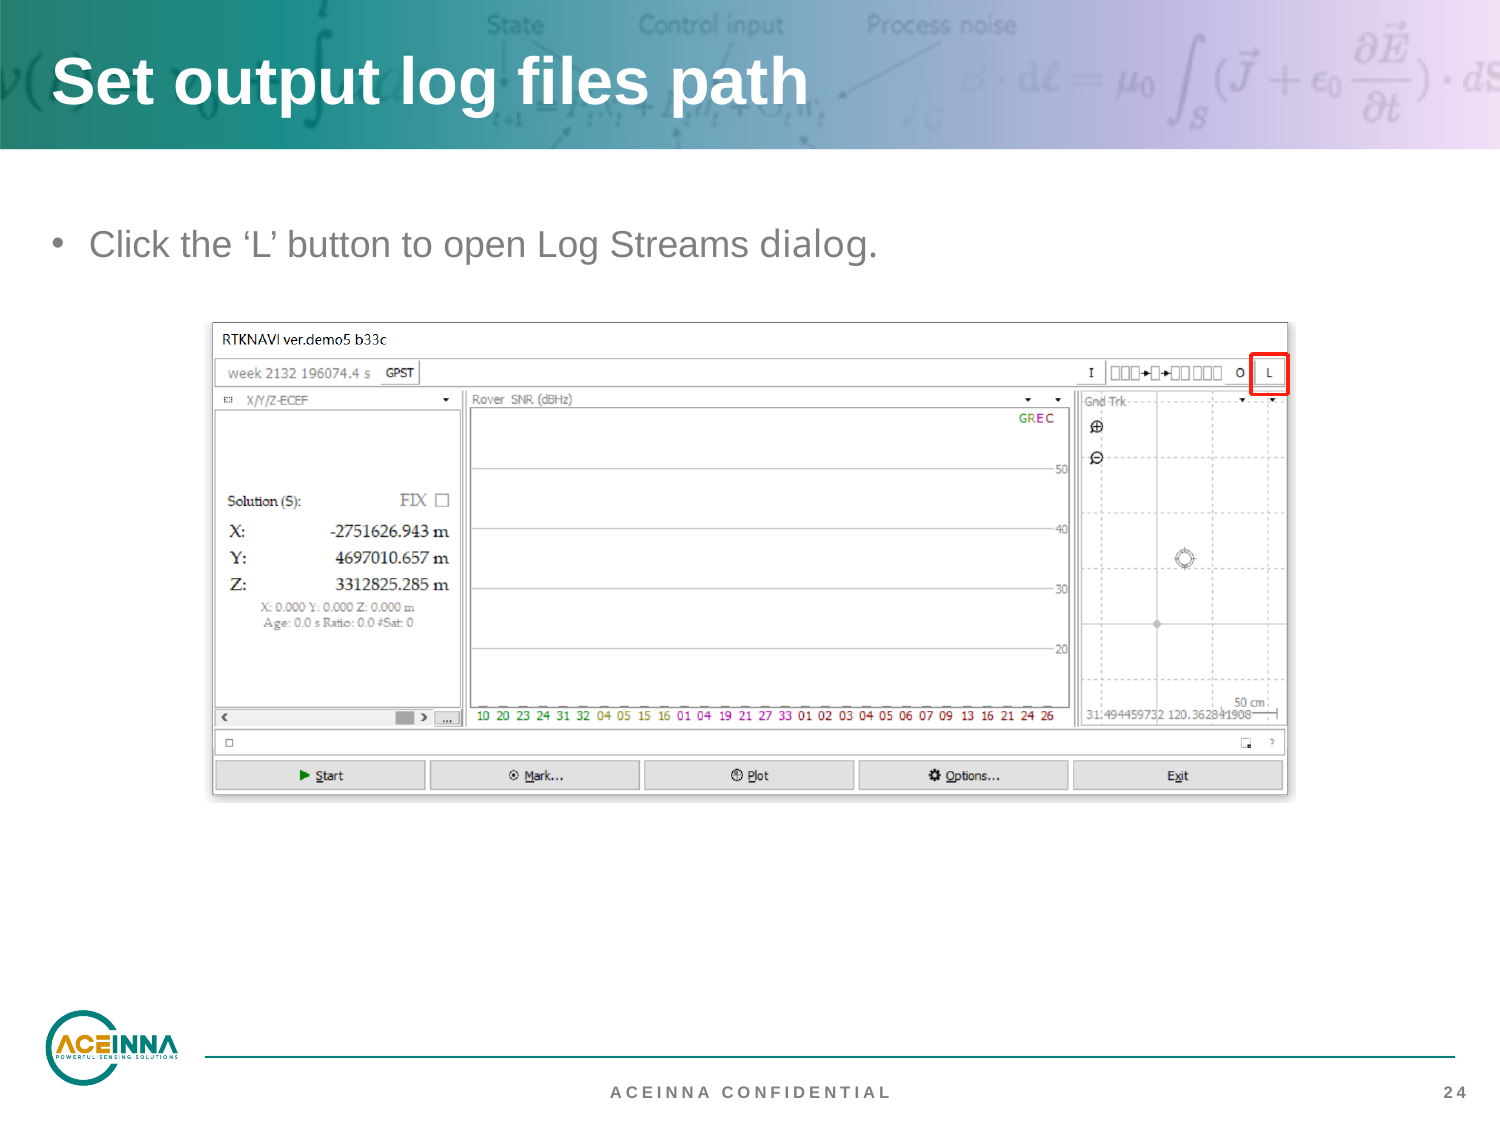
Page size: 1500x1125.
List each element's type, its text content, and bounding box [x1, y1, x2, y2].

picture [0, 0, 1500, 1125]
title Set output log files path [36, 15, 1450, 150]
list Click the ‘L’ button to open Log Streams dialog. [36, 189, 1450, 1044]
